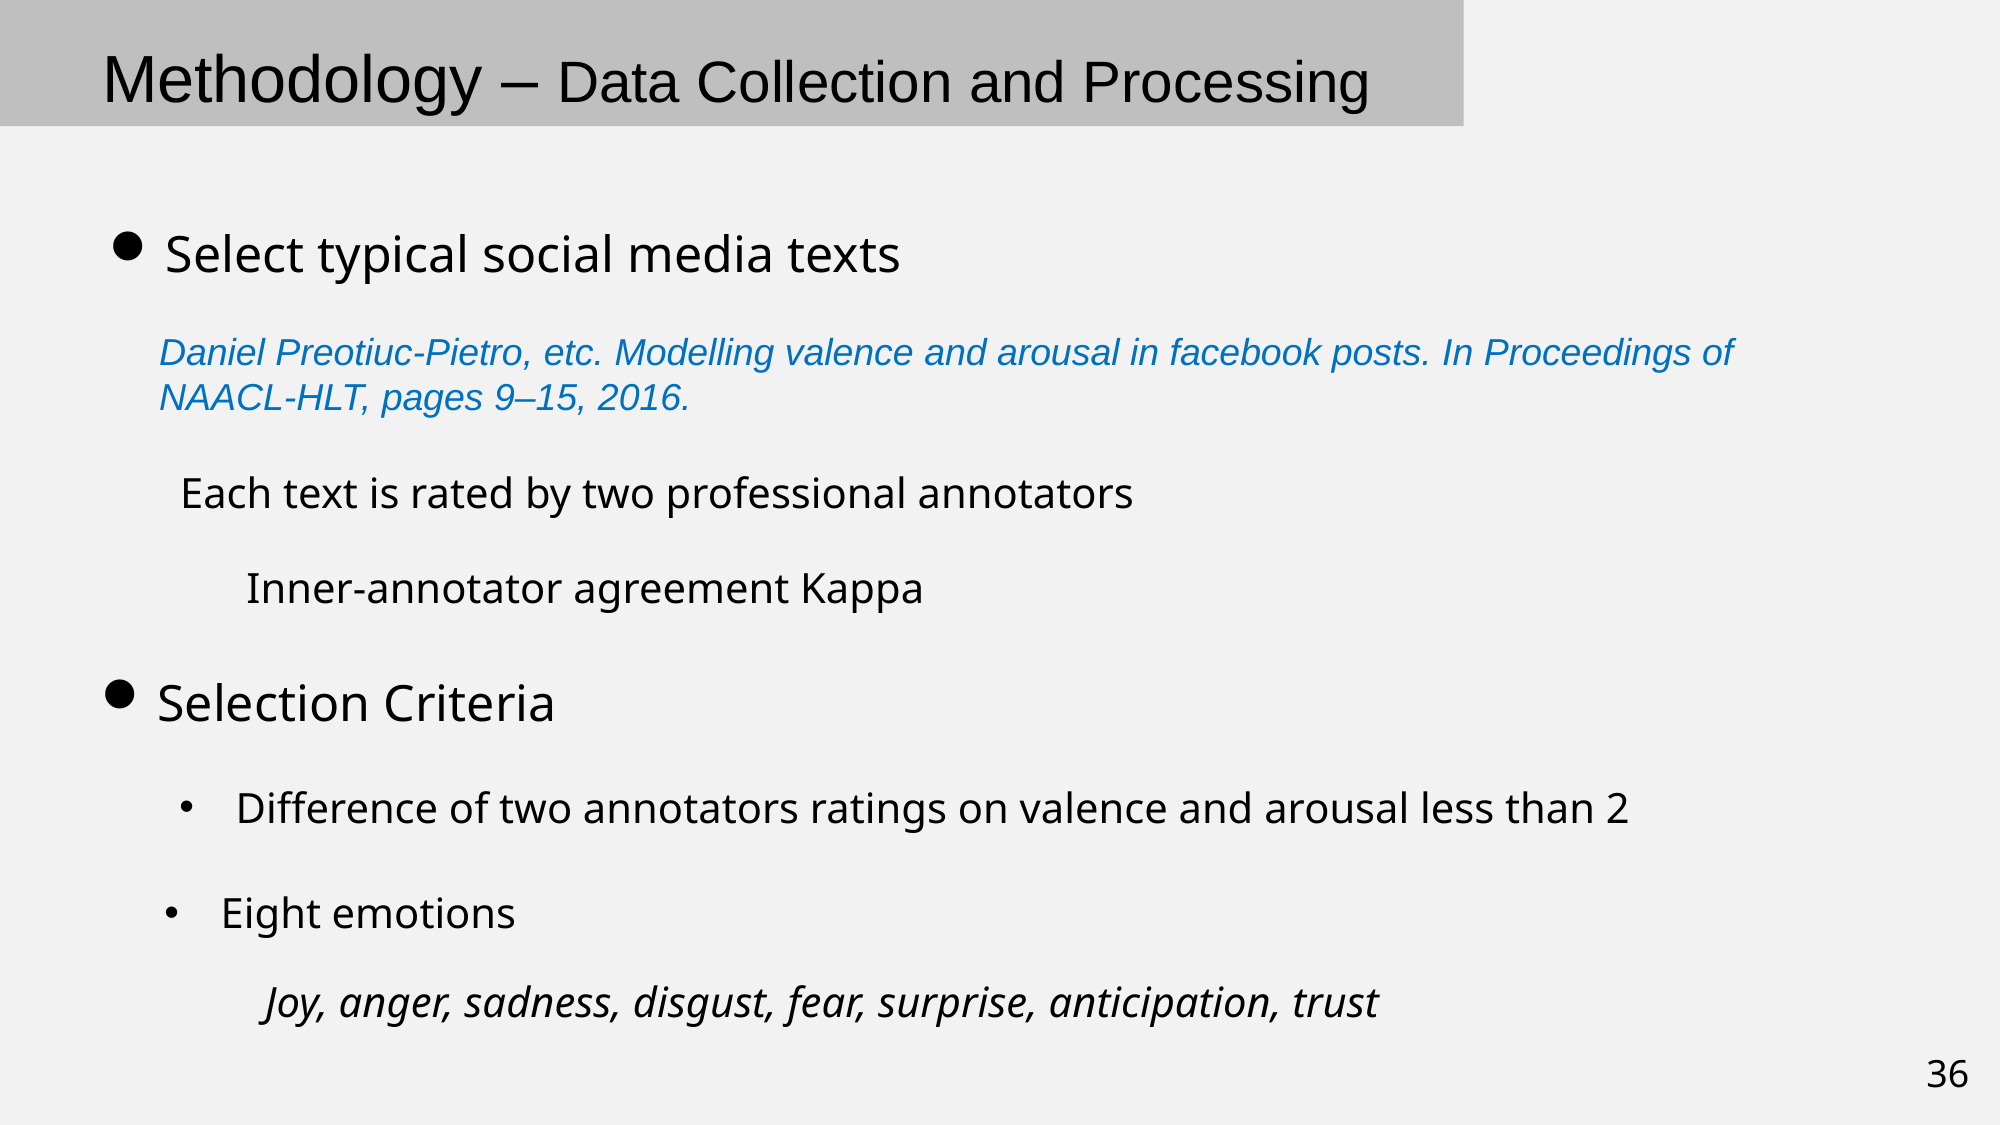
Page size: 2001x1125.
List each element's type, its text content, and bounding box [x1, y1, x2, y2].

text_box Each text is rated by two professional annotators [165, 444, 1149, 525]
text_box Selection Criteria [86, 645, 573, 739]
text_box Joy, anger, sadness, disgust, fear, surprise, anticipation, trust [250, 953, 1395, 1033]
text_box Daniel Preotiuc-Pietro, etc. Modelling valence and arousal in facebook posts. In Proceedings of NAACL-HLT, pages 9–15, 2016. [144, 320, 1867, 425]
text_box Difference of two annotators ratings on valence and arousal less than 2 [164, 759, 1646, 839]
text_box Select typical social media texts [94, 197, 917, 290]
text_box Eight emotions [149, 864, 532, 945]
text_box Methodology – Data Collection and Processing [87, 4, 1388, 124]
text_box [0, 0, 1465, 127]
slide_number 36 [1534, 1042, 1985, 1103]
